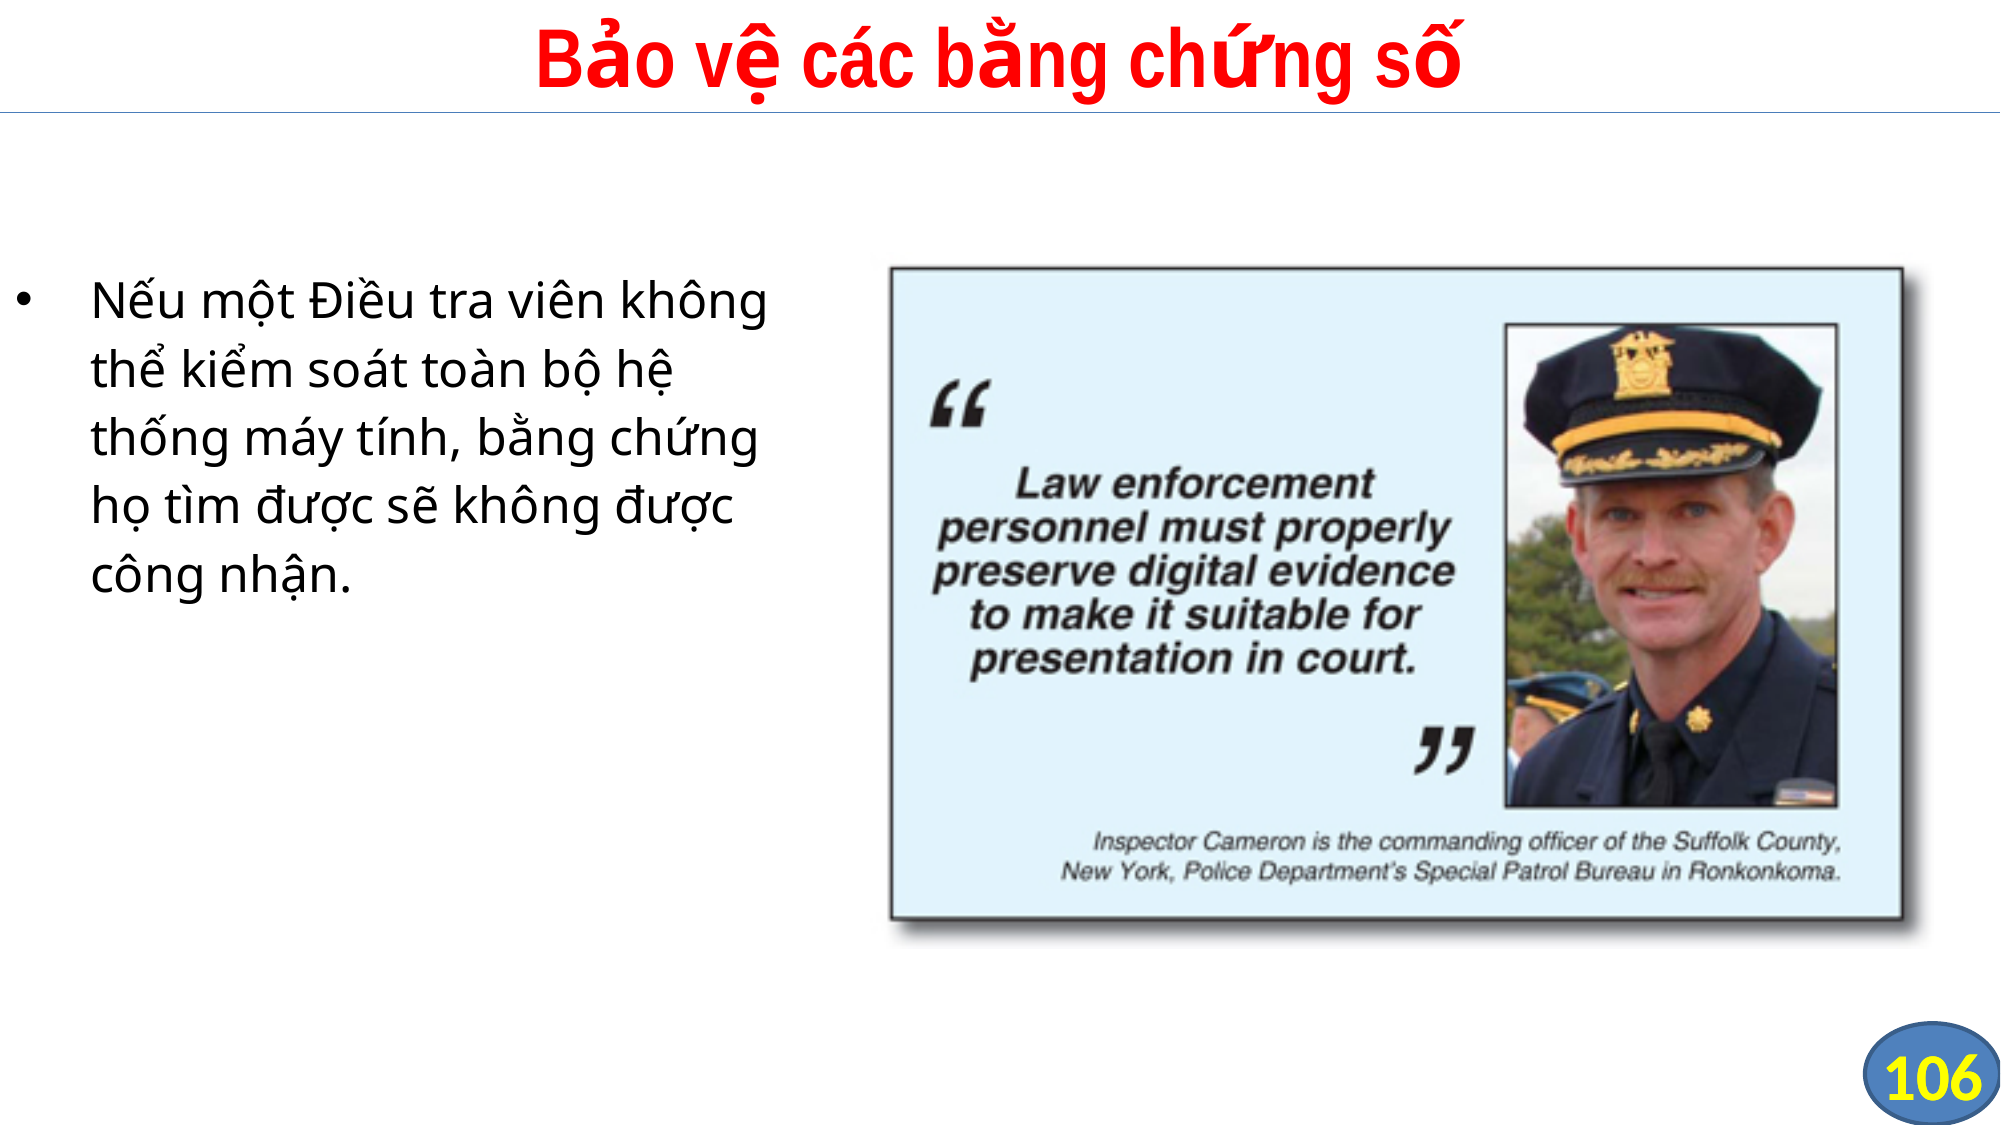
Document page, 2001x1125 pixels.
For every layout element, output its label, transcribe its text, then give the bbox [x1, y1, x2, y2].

slide_number 106 [1866, 1023, 2000, 1125]
list Nếu một Điều tra viên không thể kiểm soát toàn bộ hệ thống máy tính, bằng chứng họ tìm được sẽ không được công nhận. [0, 252, 812, 1125]
title Bảo vệ các bằng chứng số [0, 0, 2000, 113]
picture [870, 252, 1934, 949]
